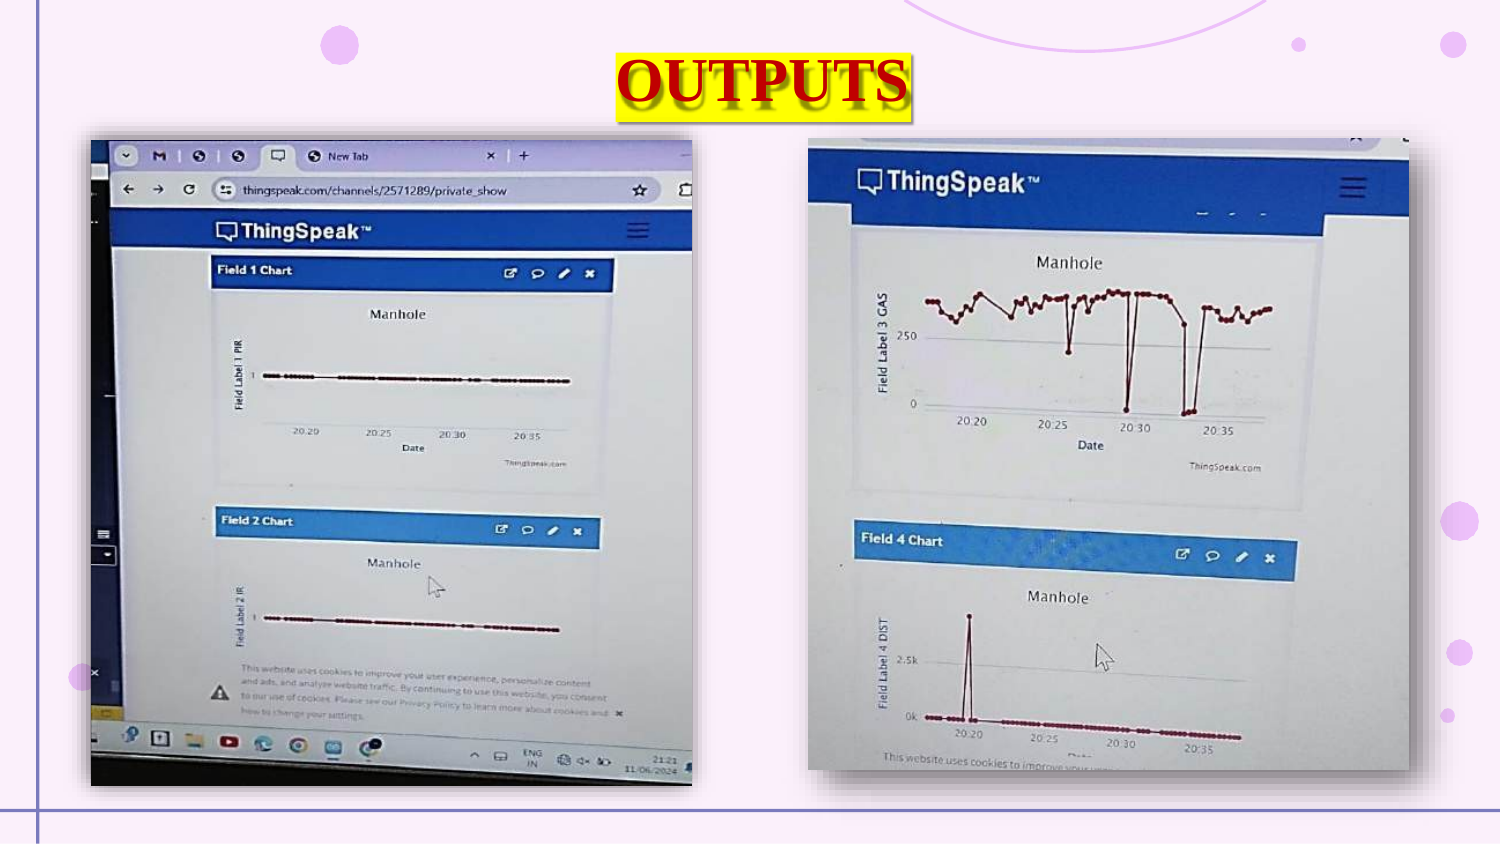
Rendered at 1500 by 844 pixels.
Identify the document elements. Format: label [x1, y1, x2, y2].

text_box [59, 106, 1471, 832]
text_box [0, 0, 1500, 844]
